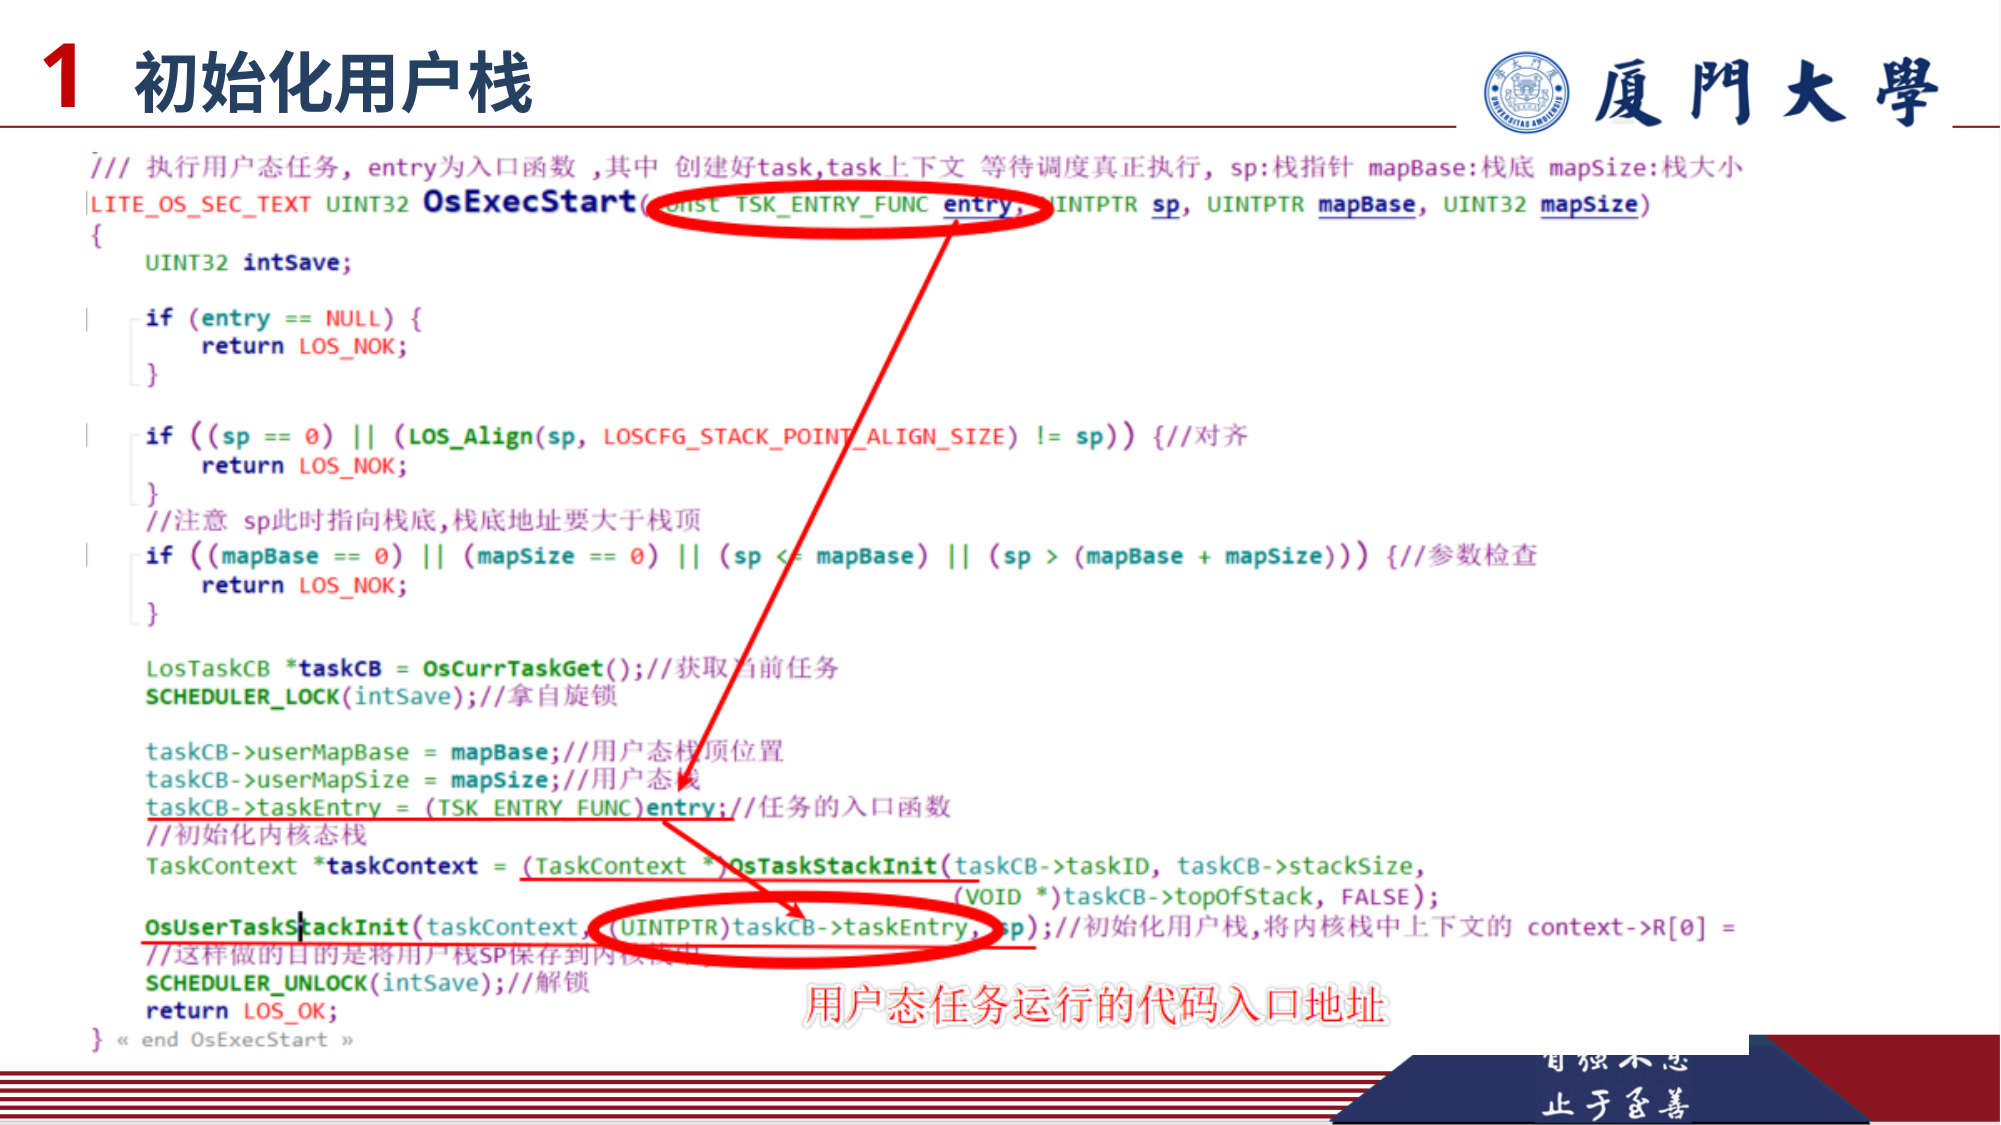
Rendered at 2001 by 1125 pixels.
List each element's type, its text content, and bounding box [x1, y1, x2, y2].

text_box 1 初始化用户栈 [23, 11, 1639, 133]
picture [0, 0, 2001, 1125]
